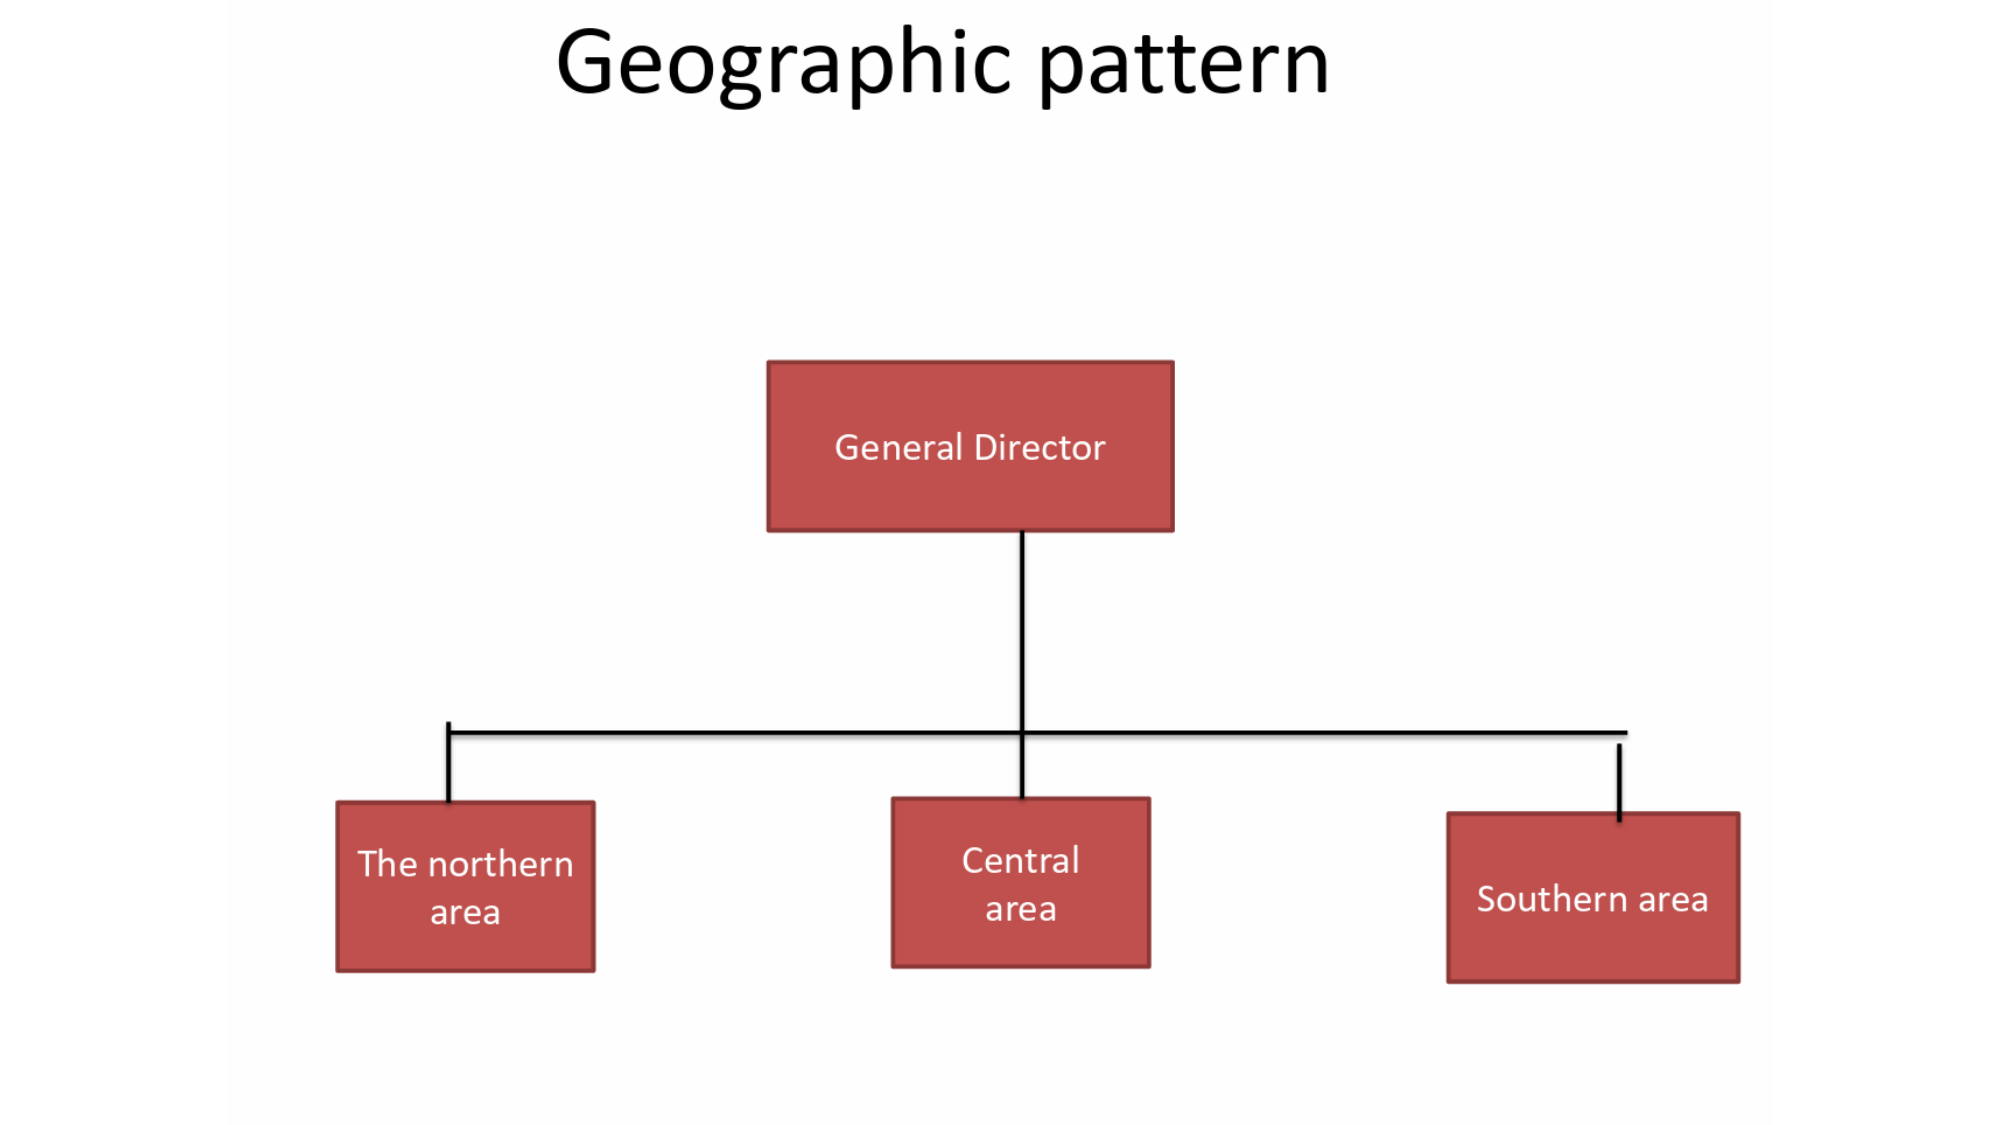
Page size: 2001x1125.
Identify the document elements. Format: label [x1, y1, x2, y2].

picture [228, 0, 1772, 1125]
